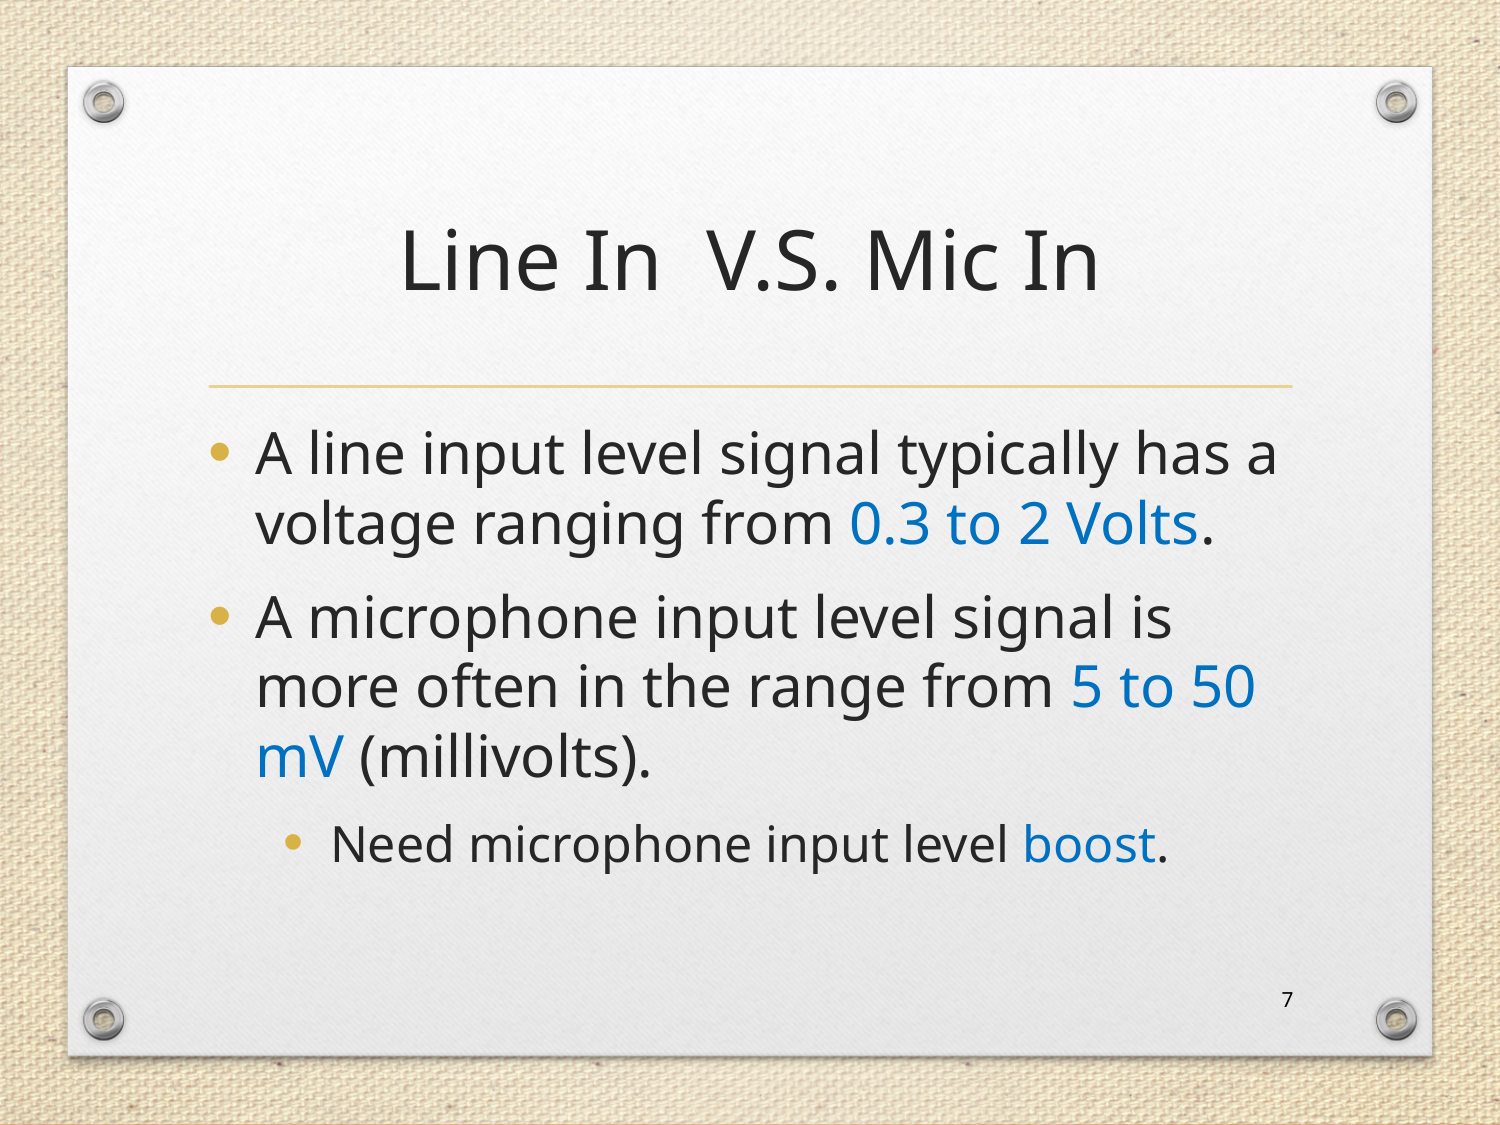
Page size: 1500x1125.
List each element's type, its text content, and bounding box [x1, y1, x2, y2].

slide_number 7 [1243, 977, 1309, 1024]
title Line In V.S. Mic In [193, 150, 1309, 365]
picture [0, 0, 1500, 1125]
list A line input level signal typically has a voltage ranging from 0.3 to 2 Volts. A microphone input level signal is more often in the range from 5 to 50 mV (millivolts). Need microphone input level boost. [193, 408, 1309, 974]
